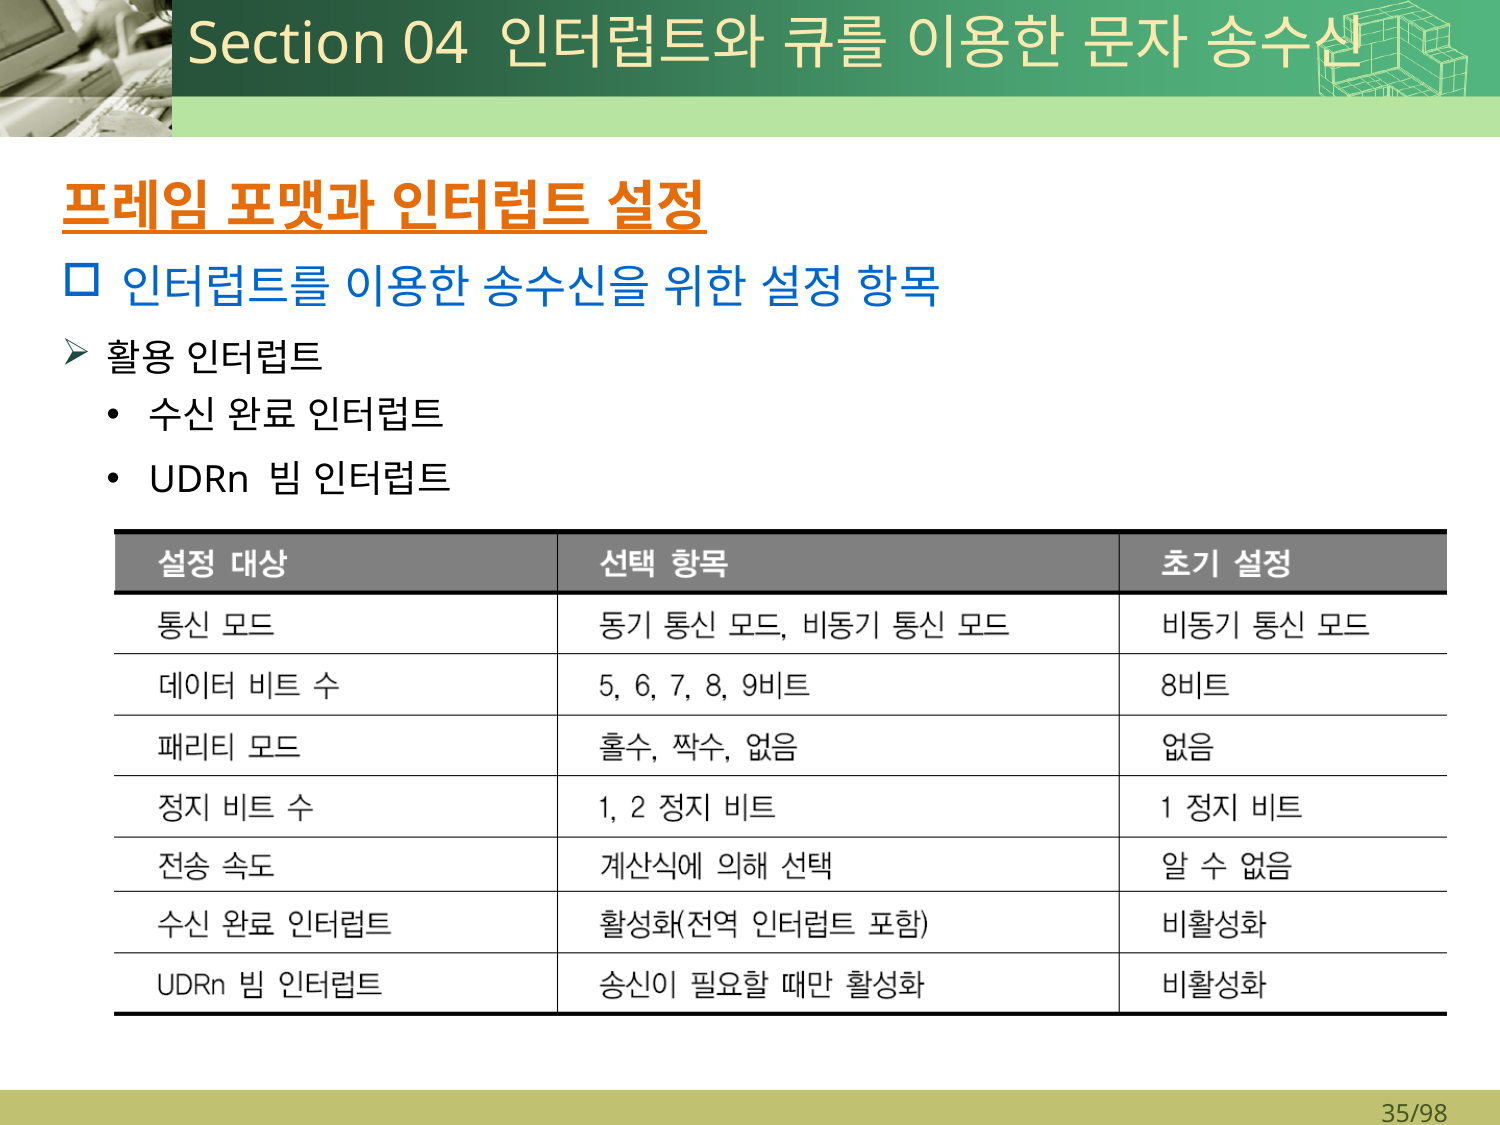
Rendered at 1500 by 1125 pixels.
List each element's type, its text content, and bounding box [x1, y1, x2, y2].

text_box [0, 0, 1500, 75]
picture [0, 75, 1500, 151]
title Section 04 인터럽트와 큐를 이용한 문자 송수신 [172, 75, 1500, 94]
list 프레임 포맷과 인터럽트 설정 인터럽트를 이용한 송수신을 위한 설정 항목 활용 인터럽트 수신 완료 인터럽트 UDRn 빔 인터럽트 [46, 164, 1459, 1067]
picture [111, 526, 1448, 1019]
